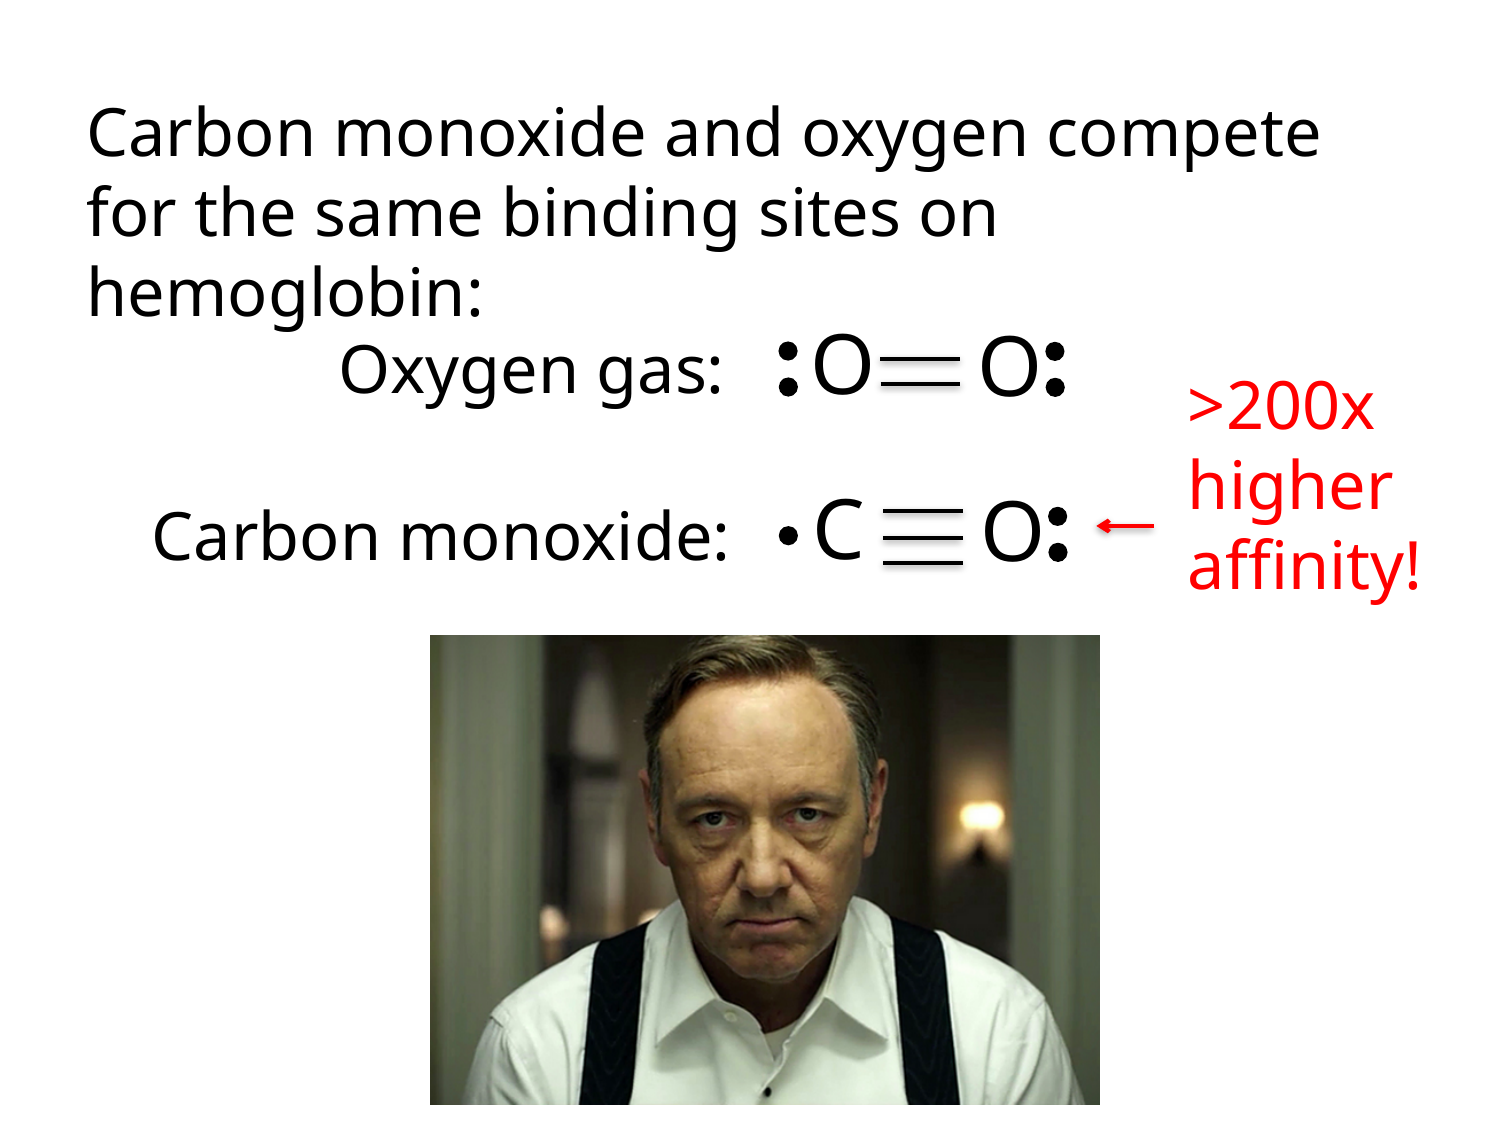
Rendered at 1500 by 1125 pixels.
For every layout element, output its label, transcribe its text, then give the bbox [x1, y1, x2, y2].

text_box >200x higher affinity! [1173, 355, 1485, 610]
text_box Carbon monoxide and oxygen compete for the same binding sites on hemoglobin: [71, 82, 1431, 338]
text_box Oxygen gas: [64, 319, 741, 414]
text_box Carbon monoxide: [70, 486, 747, 582]
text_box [778, 468, 1068, 587]
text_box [778, 303, 1066, 422]
picture [430, 634, 1100, 1105]
